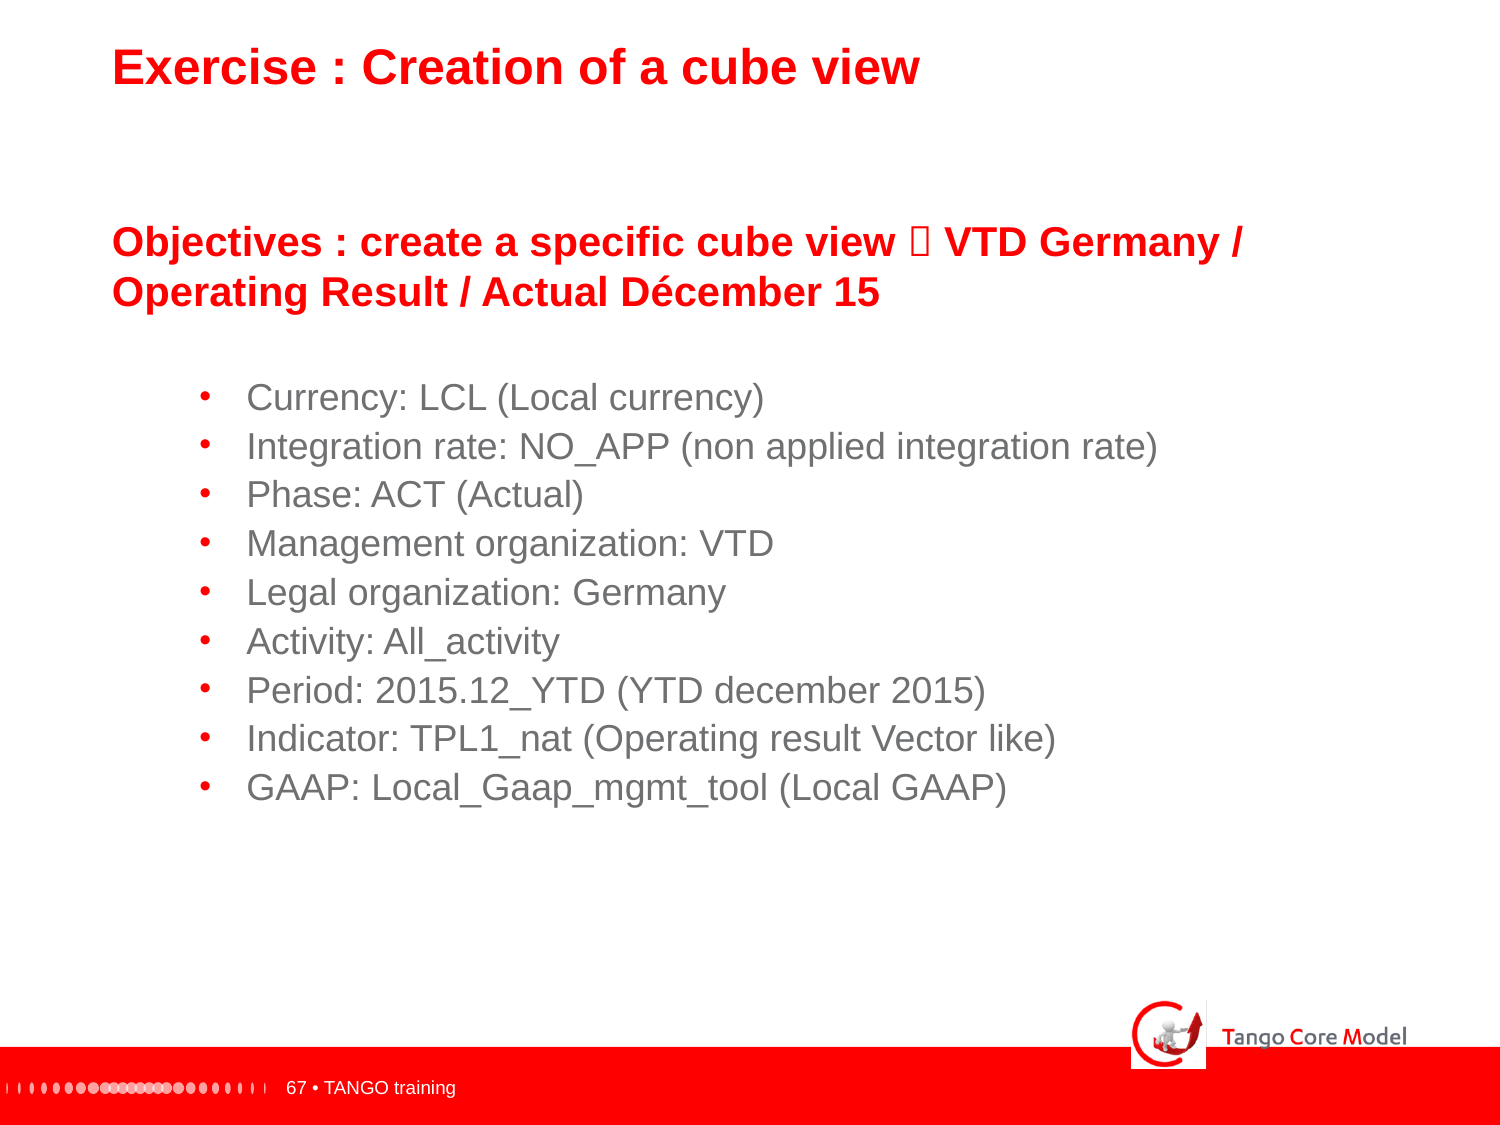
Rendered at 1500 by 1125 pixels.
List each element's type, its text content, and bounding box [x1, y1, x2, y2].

text_box Exercise : Creation of a cube view [111, 34, 1398, 167]
text_box TANGO training [318, 1051, 810, 1123]
list Objectives : create a specific cube view  VTD Germany / Operating Result / Actual Décember 15 Currency: LCL (Local currency) Integration rate: NO_APP (non applied integration rate) Phase: ACT (Actual) Management organization: VTD Legal organization: Germany Activity: All_activity Period: 2015.12_YTD (YTD december 2015) Indicator: TPL1_nat (Operating result Vector like) GAAP: Local_Gaap_mgmt_tool (Local GAAP) [111, 214, 1432, 991]
text_box 67 • [273, 1051, 318, 1123]
picture [1131, 1000, 1432, 1069]
